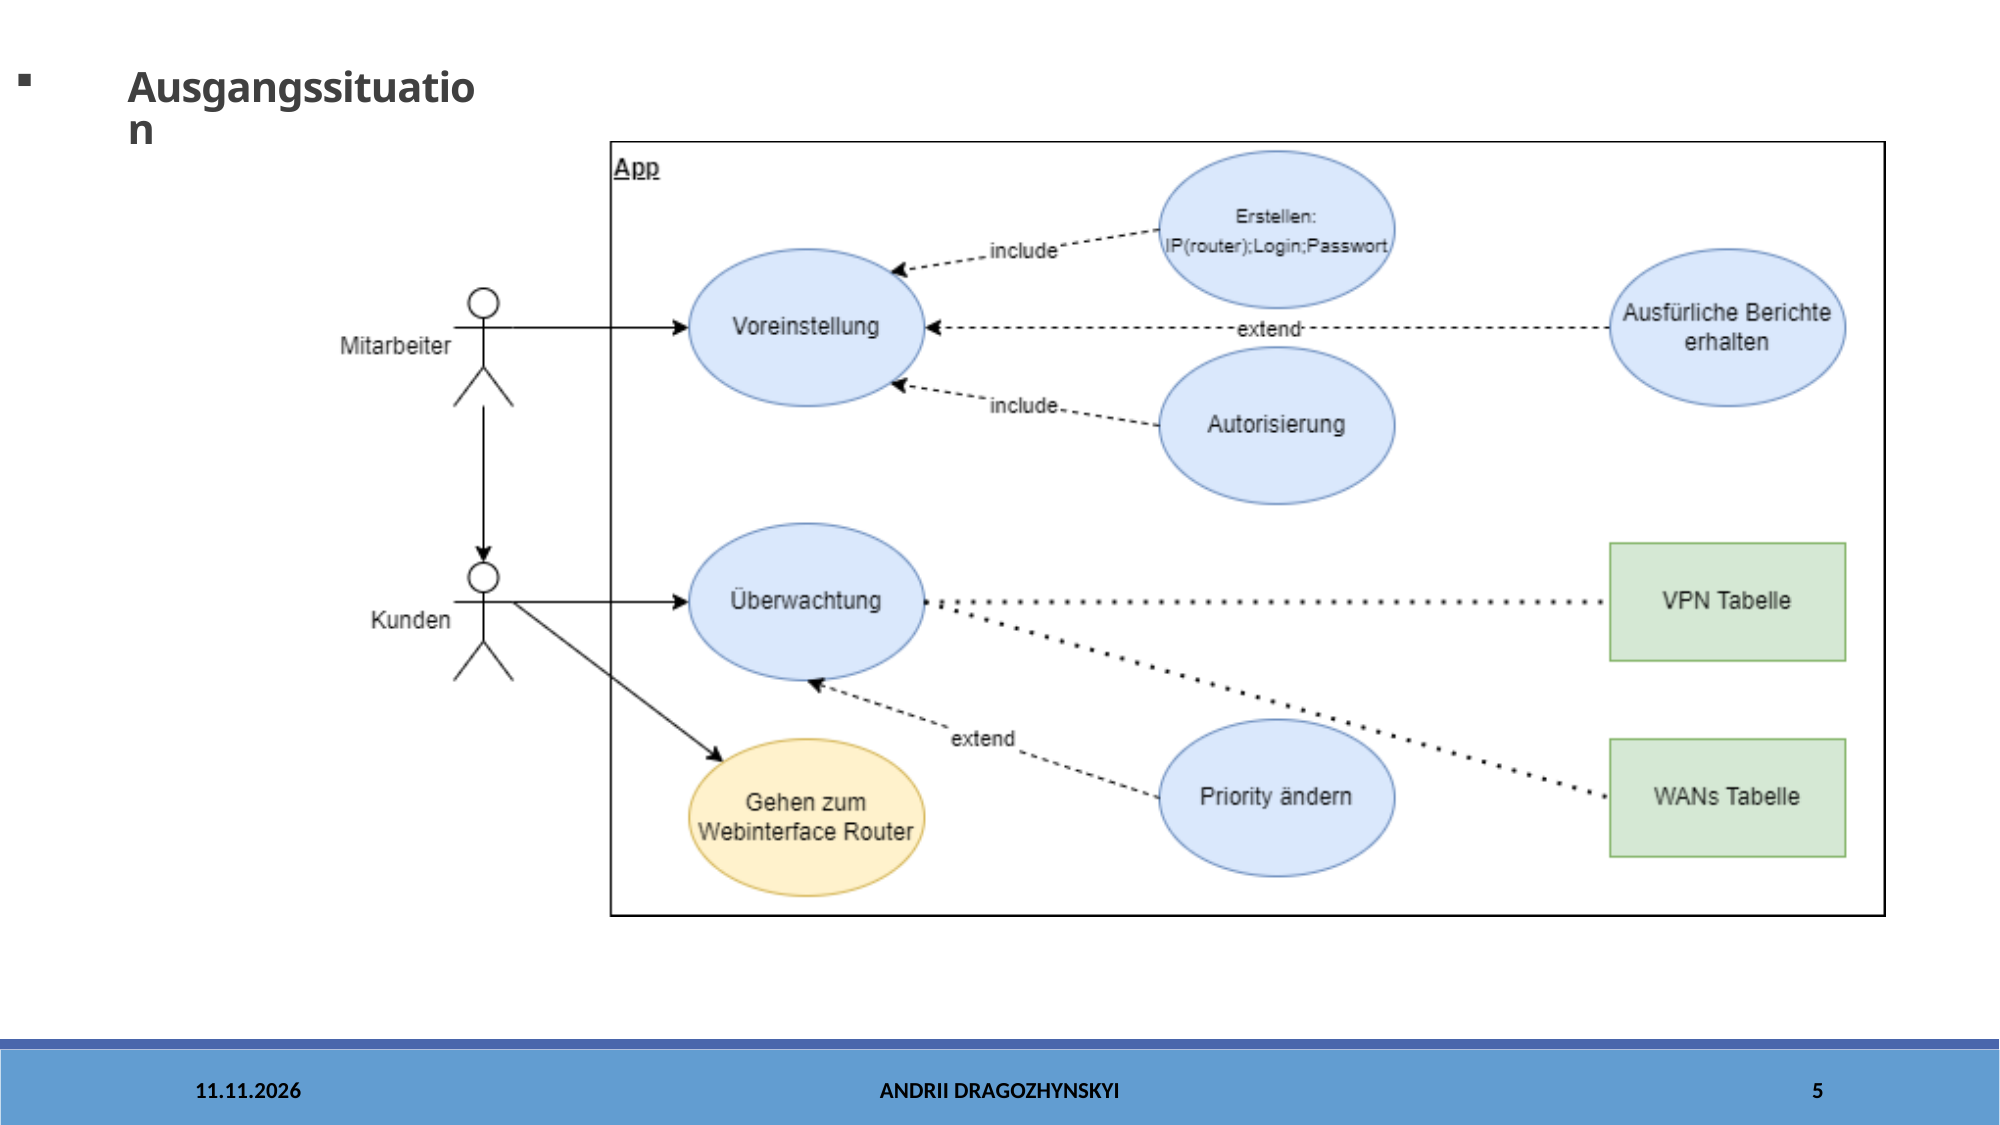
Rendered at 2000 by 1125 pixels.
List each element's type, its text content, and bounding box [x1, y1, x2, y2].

title Ausgangssituation [0, 47, 504, 161]
slide_number 5 [1623, 1059, 1839, 1120]
footer Andrii Dra󠆴gozhynskyi [604, 1059, 1396, 1120]
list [337, 140, 1886, 918]
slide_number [179, 1059, 586, 1120]
